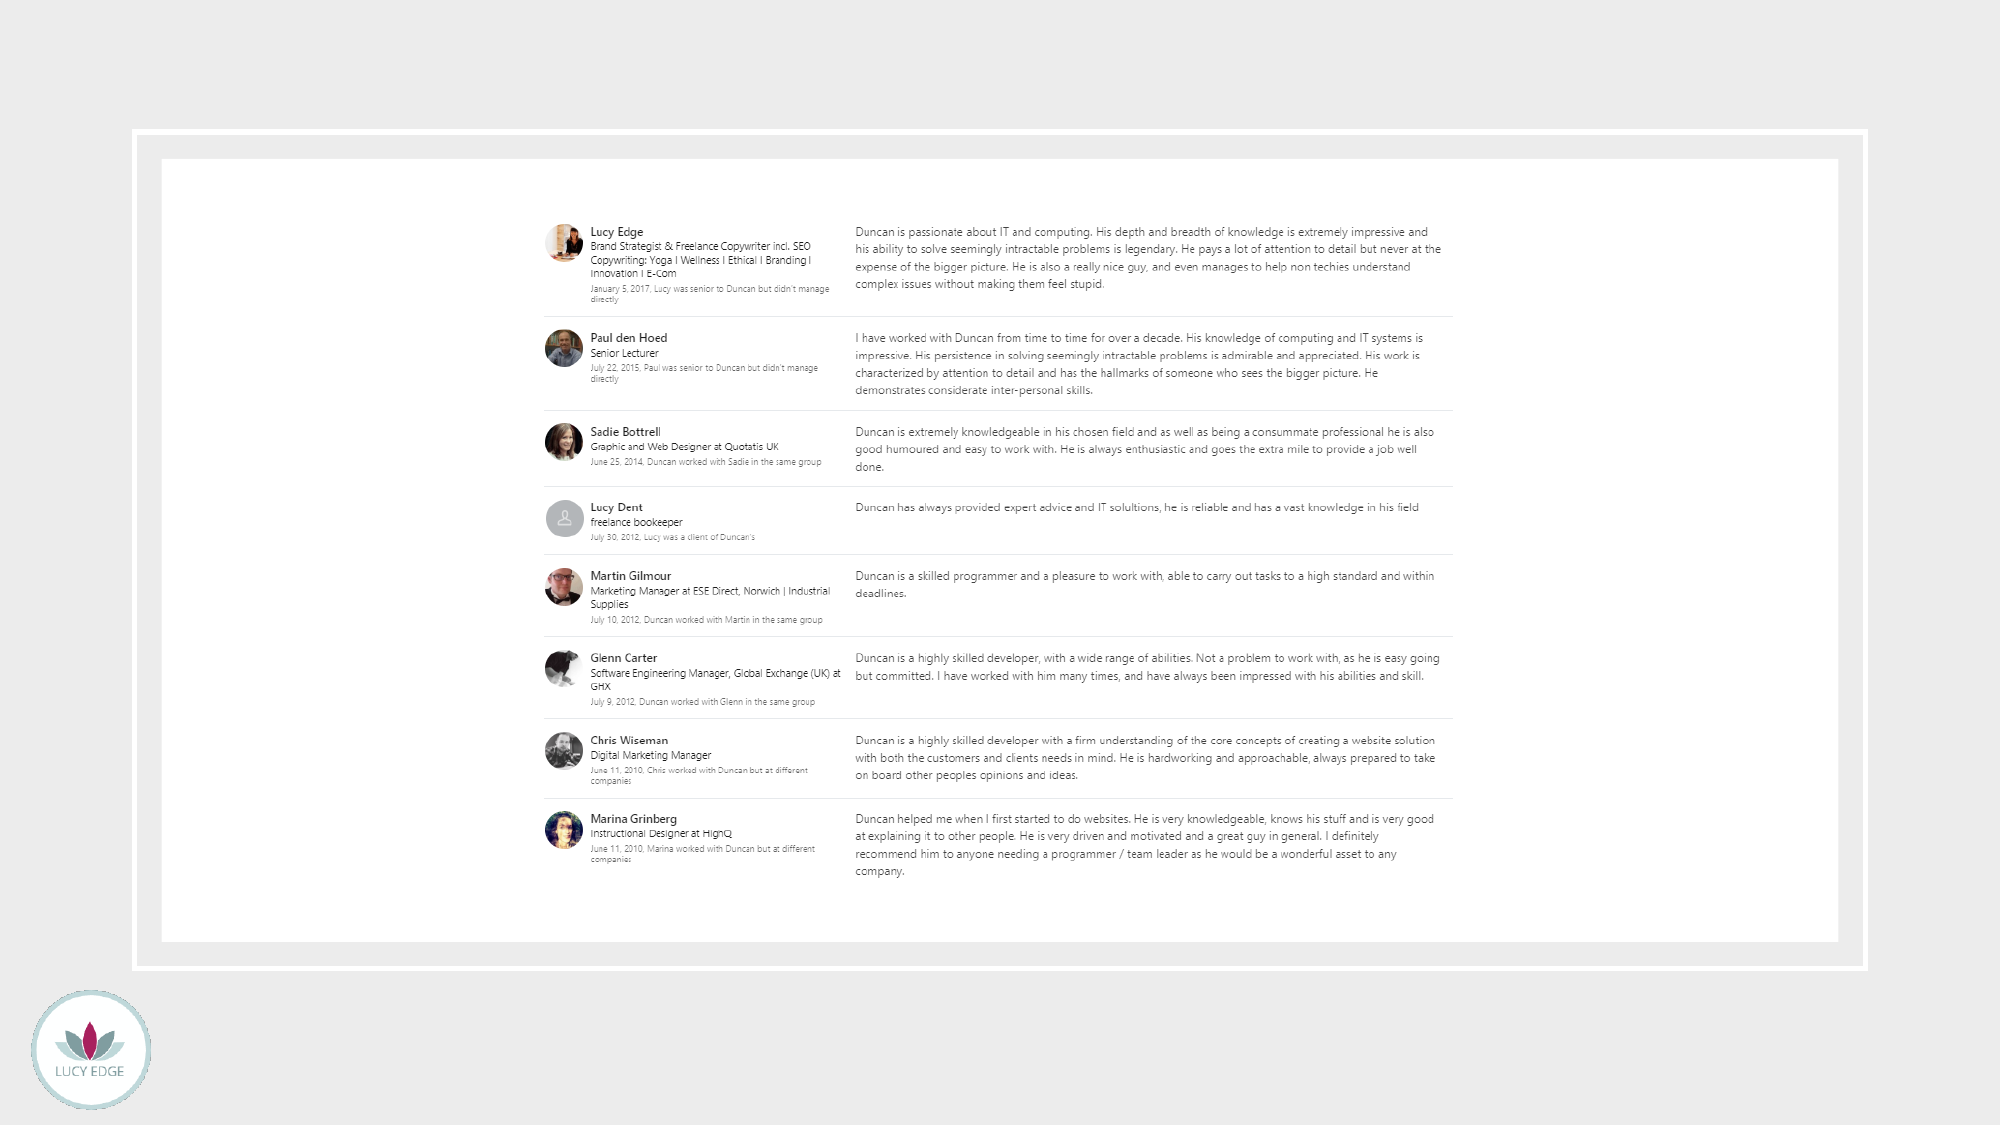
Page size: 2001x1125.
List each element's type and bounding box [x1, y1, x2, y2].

picture [541, 211, 1459, 890]
text_box [160, 158, 1839, 943]
text_box [134, 131, 1866, 970]
picture [25, 983, 159, 1117]
